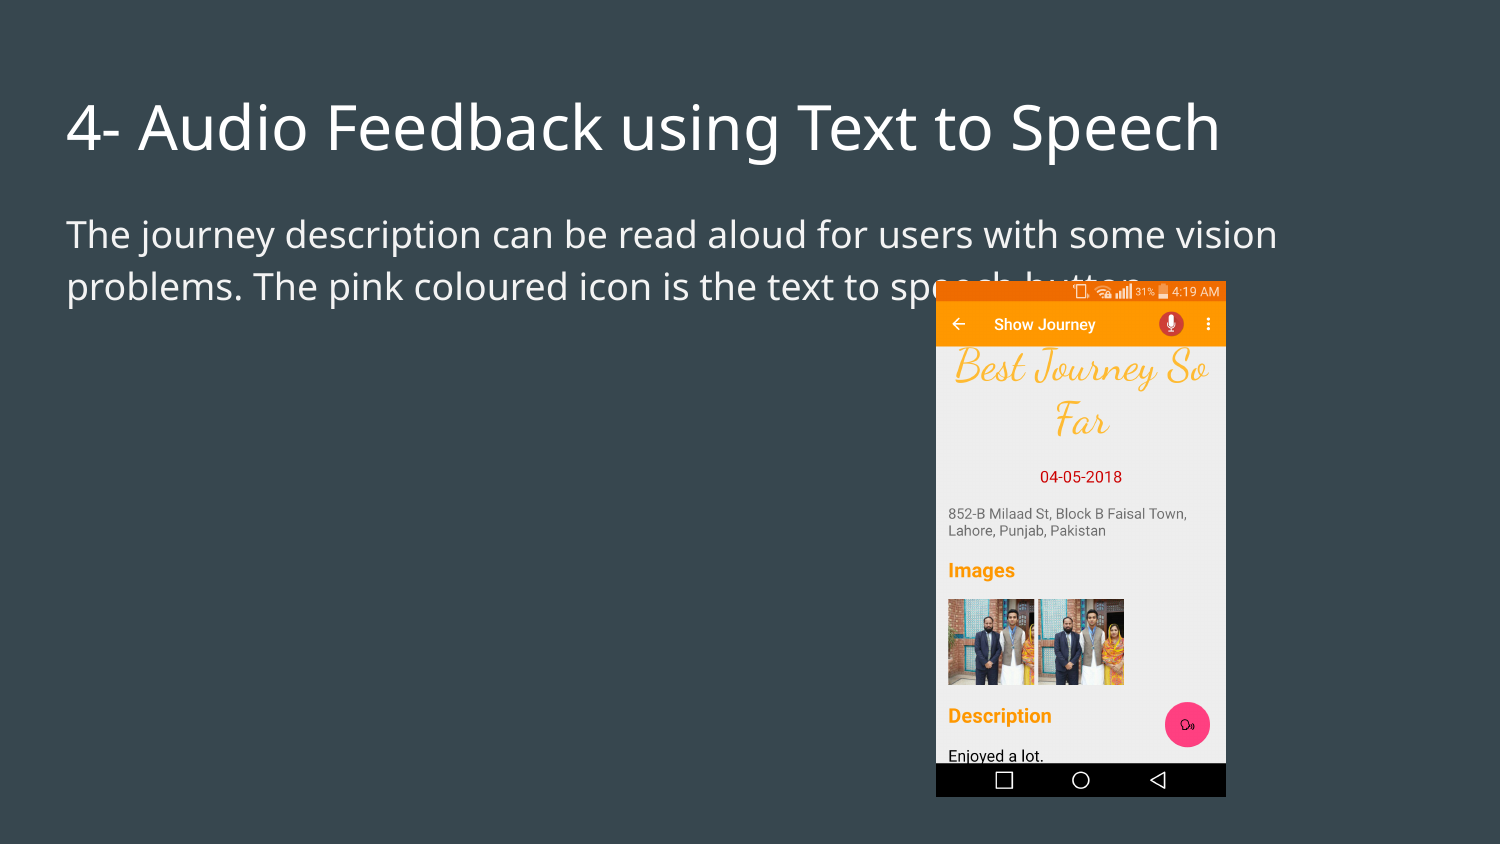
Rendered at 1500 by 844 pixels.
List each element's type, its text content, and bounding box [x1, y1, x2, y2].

title 4- Audio Feedback using Text to Speech [51, 72, 1449, 167]
picture [935, 281, 1226, 797]
list The journey description can be read aloud for users with some vision problems. The pink coloured icon is the text to speech button. [51, 189, 1449, 330]
